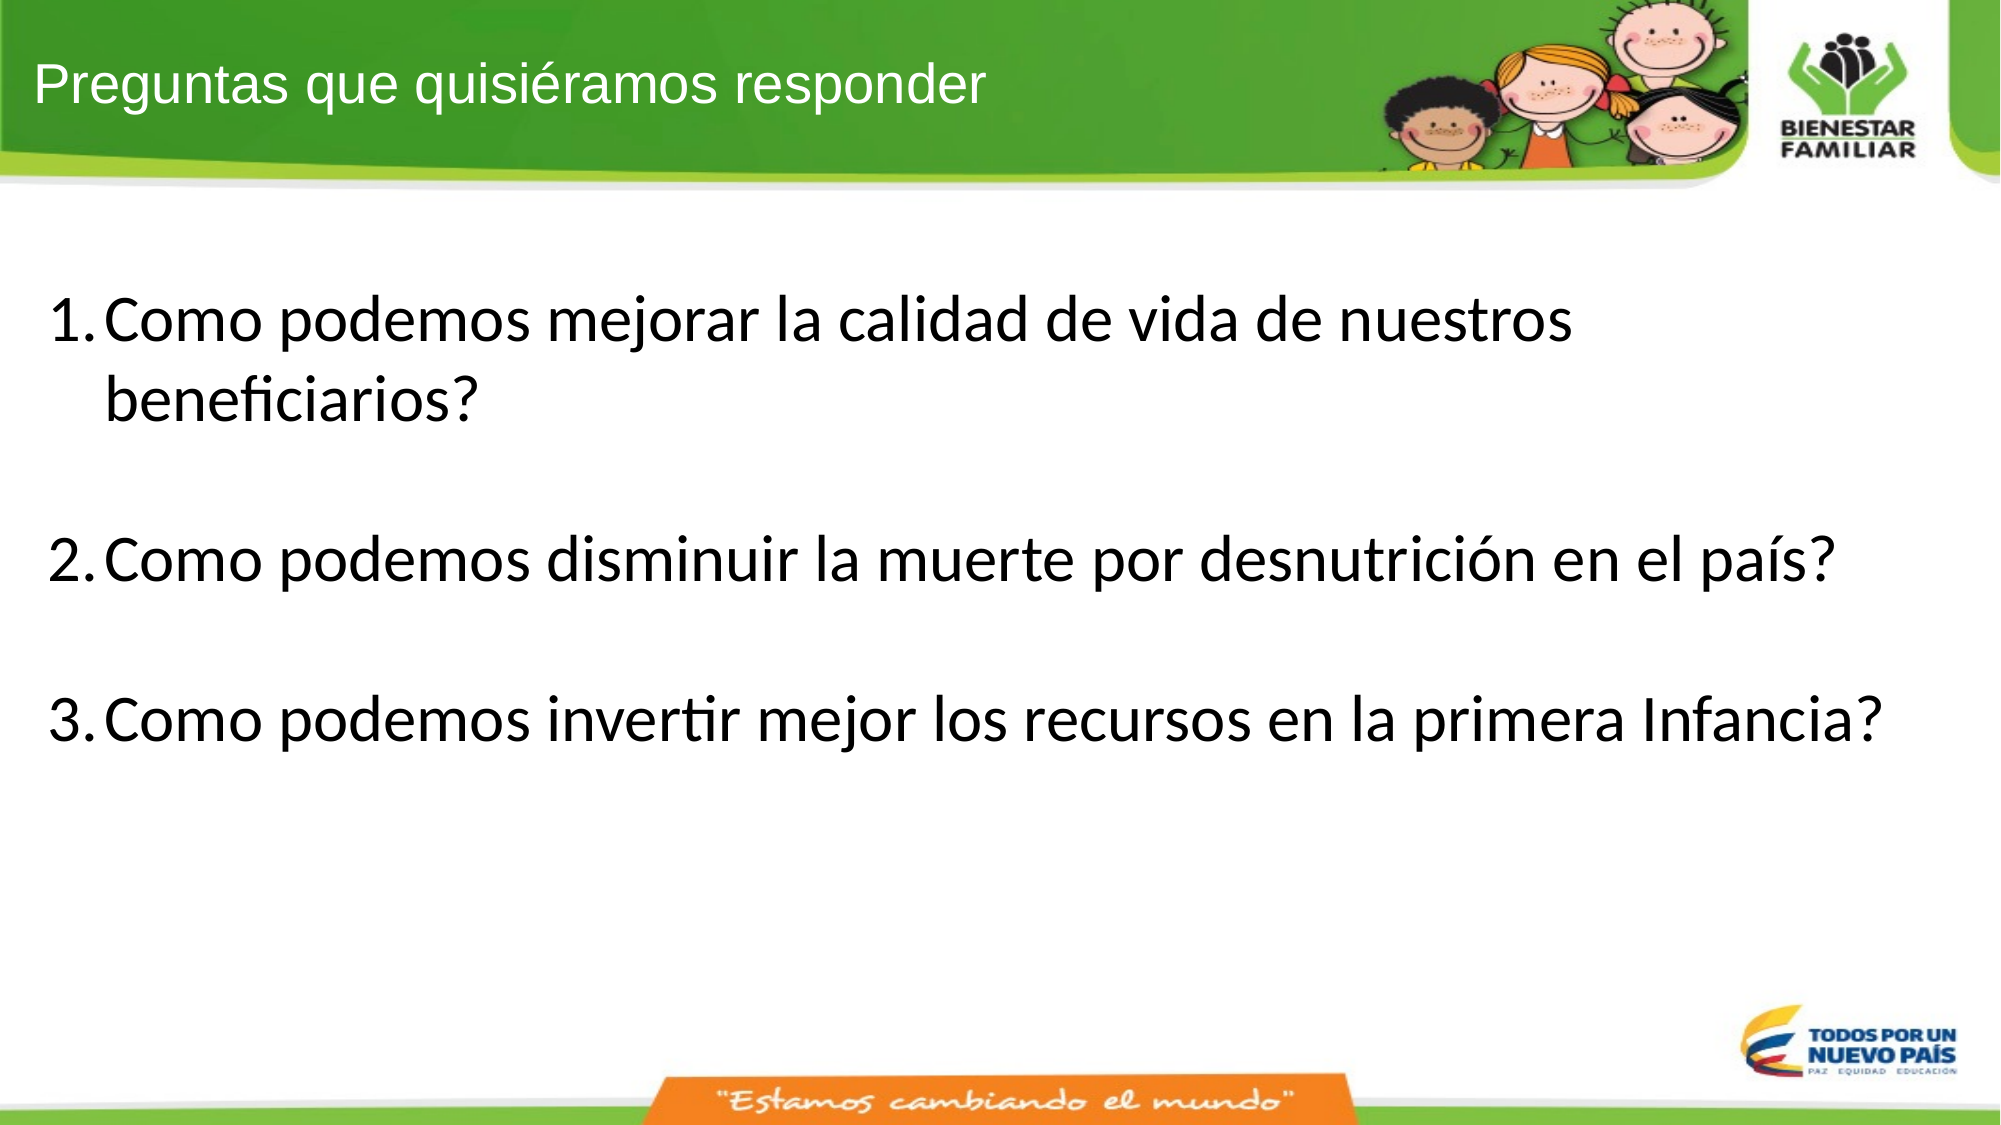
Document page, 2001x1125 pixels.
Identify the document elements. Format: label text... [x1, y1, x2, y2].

picture [0, 0, 2001, 1125]
text_box Preguntas que quisiéramos responder [33, 46, 1203, 115]
text_box Como podemos mejorar la calidad de vida de nuestros beneficiarios? Como podemos disminuir la muerte por desnutrición en el país? Como podemos invertir mejor los recursos en la primera Infancia? [33, 267, 1934, 762]
